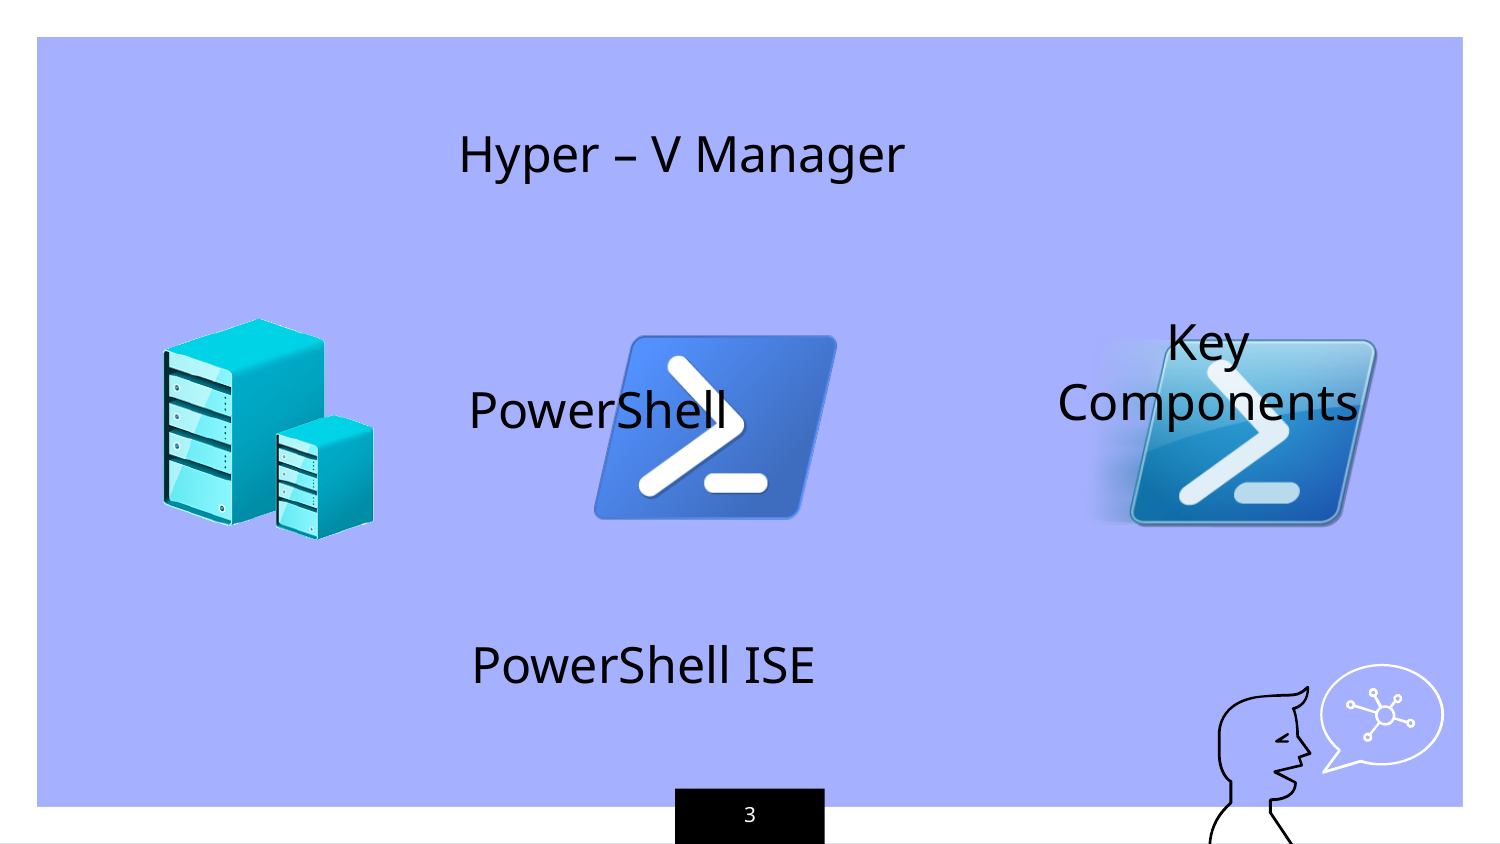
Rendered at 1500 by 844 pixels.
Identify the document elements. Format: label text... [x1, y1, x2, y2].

picture [1084, 269, 1414, 599]
text_box PowerShell ISE [456, 626, 833, 701]
slide_number 3 [675, 788, 825, 844]
text_box PowerShell [453, 371, 580, 447]
text_box Key Components [1033, 303, 1079, 438]
picture [585, 297, 846, 558]
picture [148, 312, 383, 543]
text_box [1208, 663, 1445, 844]
text_box Hyper – V Manager [443, 115, 964, 191]
